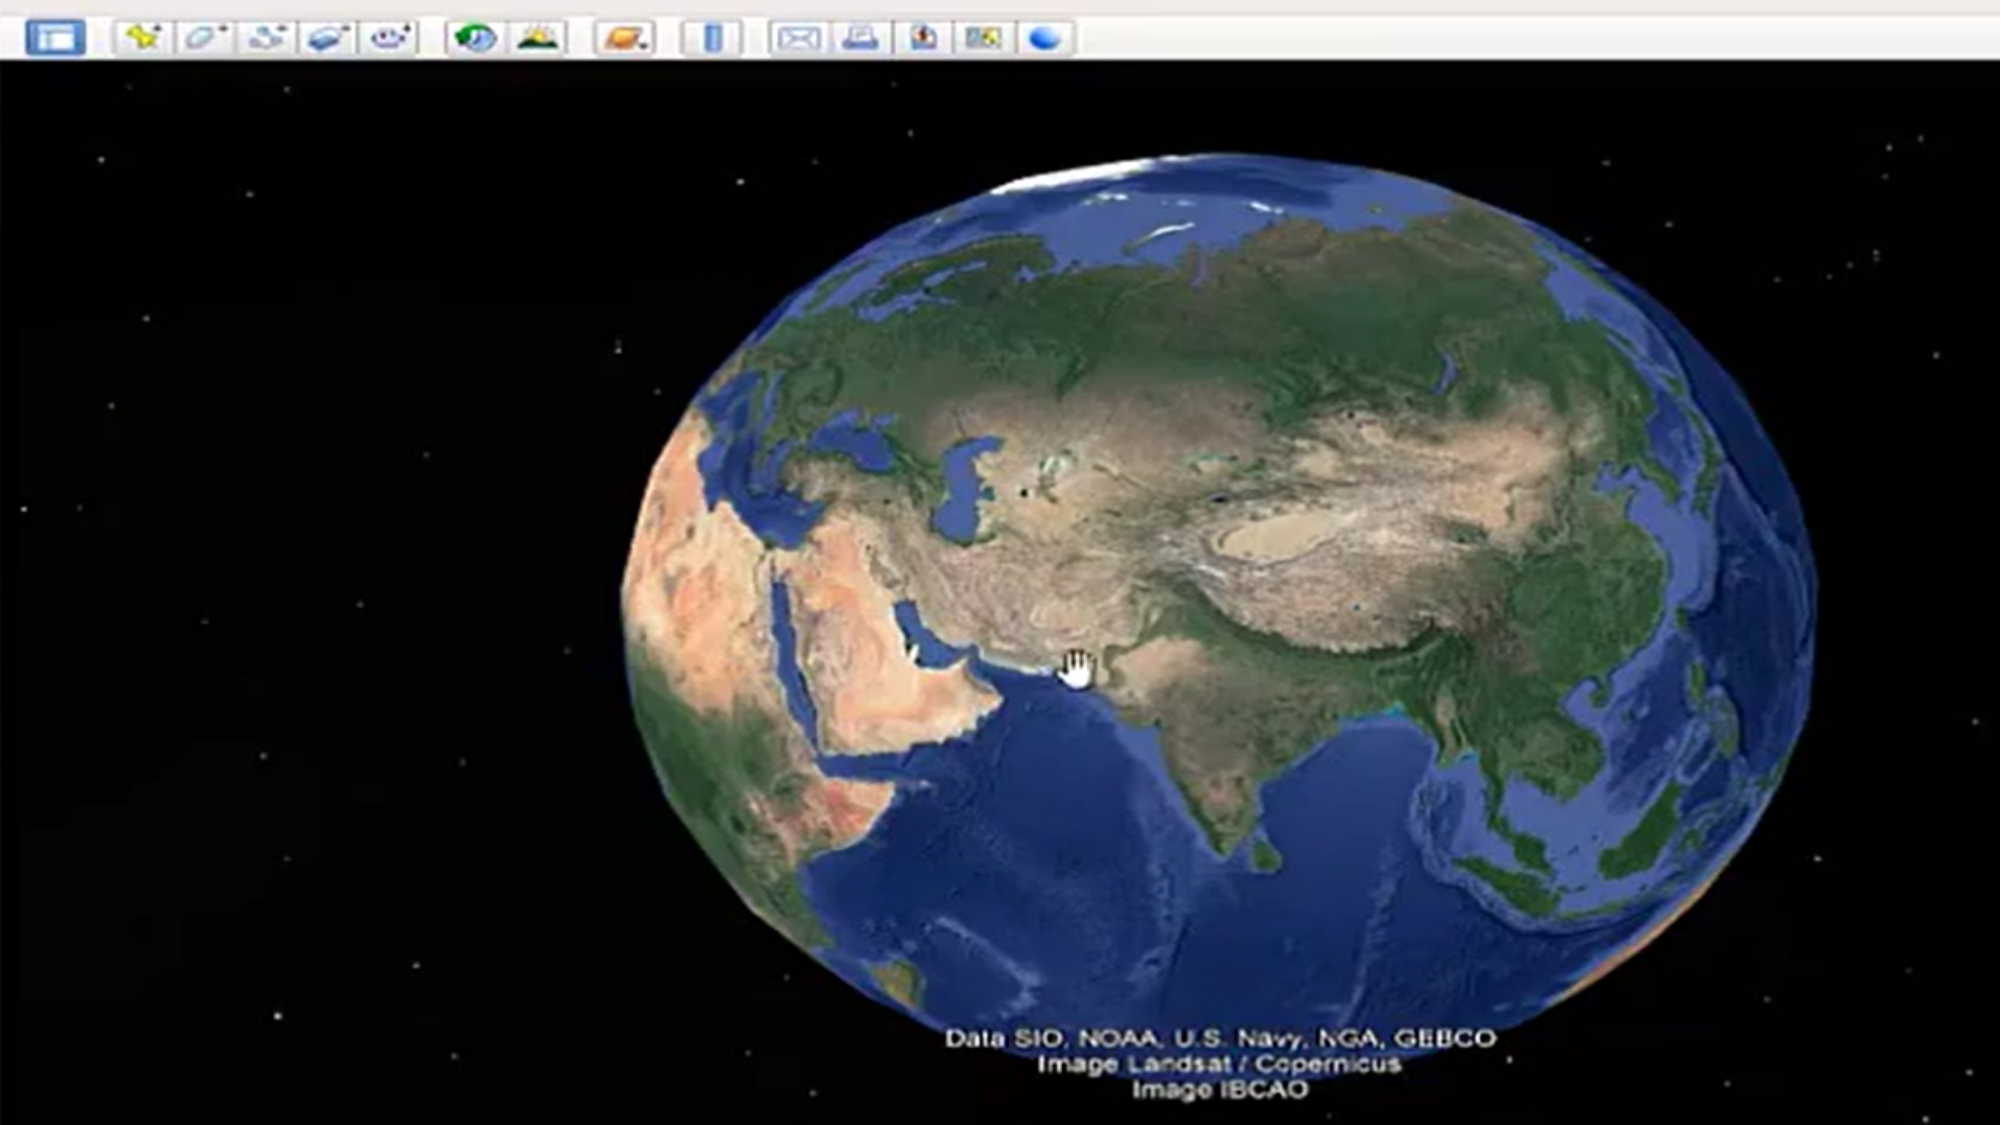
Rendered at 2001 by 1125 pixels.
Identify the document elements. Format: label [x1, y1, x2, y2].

list [0, 0, 2000, 1125]
